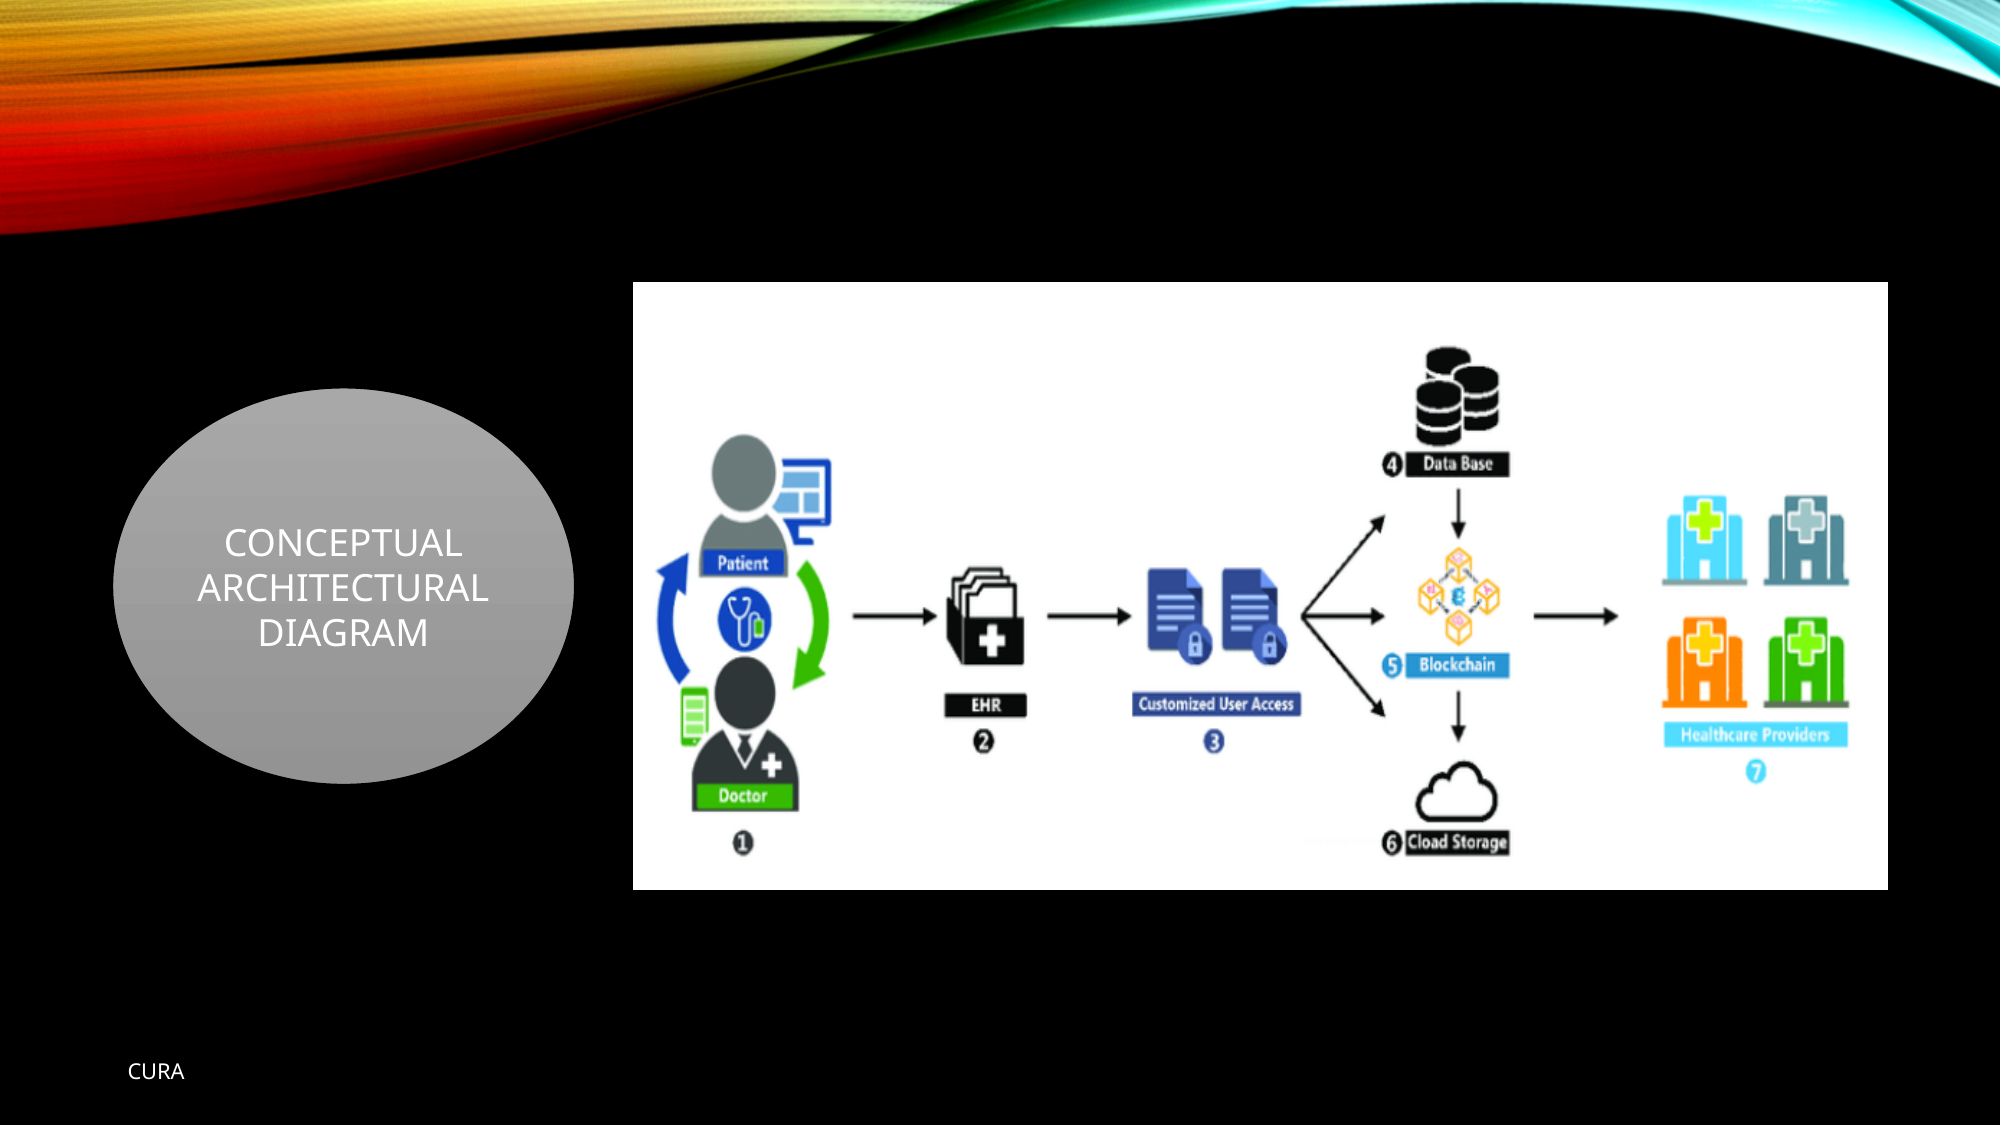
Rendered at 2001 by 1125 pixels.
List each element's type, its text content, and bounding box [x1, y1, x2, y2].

footer CURA [112, 1042, 1388, 1103]
picture [633, 282, 1888, 890]
text_box CONCEPTUAL ARCHITECTURAL DIAGRAM [111, 386, 576, 786]
picture [0, 0, 2000, 237]
